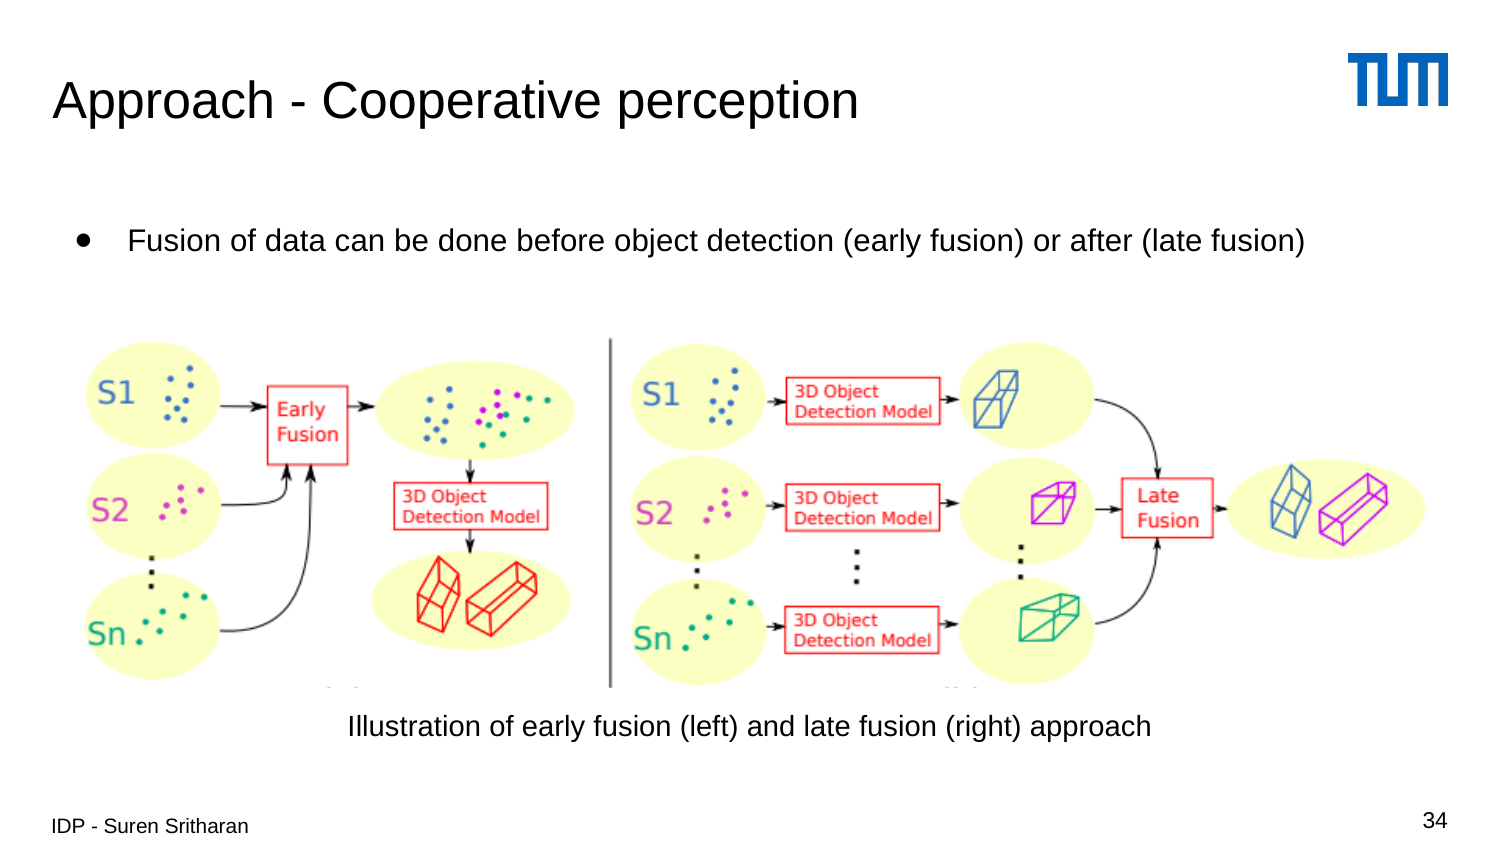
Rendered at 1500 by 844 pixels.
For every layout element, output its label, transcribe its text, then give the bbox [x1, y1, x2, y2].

slide_number ‹#› [1112, 796, 1448, 842]
footer IDP - Suren Sritharan [51, 796, 1112, 842]
list Fusion of data can be done before object detection (early fusion) or after (late fusion) [52, 190, 1449, 326]
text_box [52, 324, 1448, 759]
title Approach - Cooperative perception [52, 48, 1449, 190]
